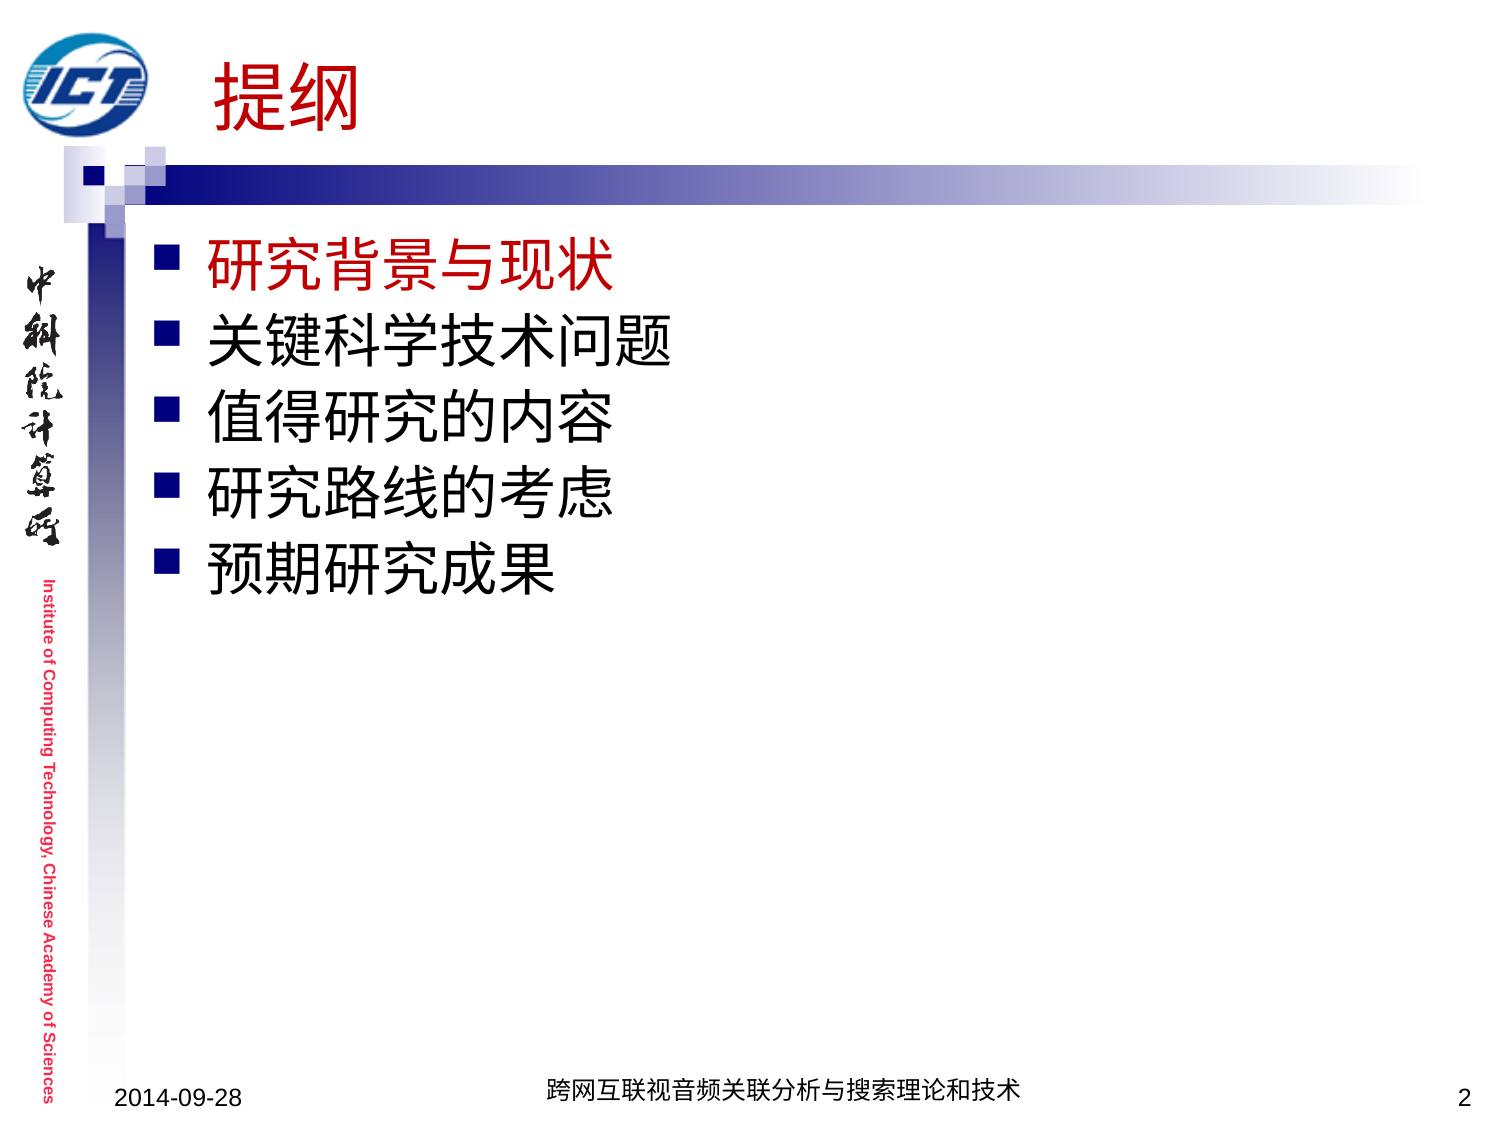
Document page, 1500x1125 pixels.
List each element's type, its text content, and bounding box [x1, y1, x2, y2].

list 研究背景与现状 关键科学技术问题 值得研究的内容 研究路线的考虑 预期研究成果 [135, 221, 1425, 1057]
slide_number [98, 1082, 450, 1119]
title 提纲 [197, 40, 1488, 150]
slide_number 2 [1136, 1082, 1488, 1119]
footer 跨网互联视音频关联分析与搜索理论和技术 [508, 1082, 1060, 1119]
picture [13, 31, 158, 147]
picture [87, 221, 126, 1120]
picture [21, 265, 63, 546]
